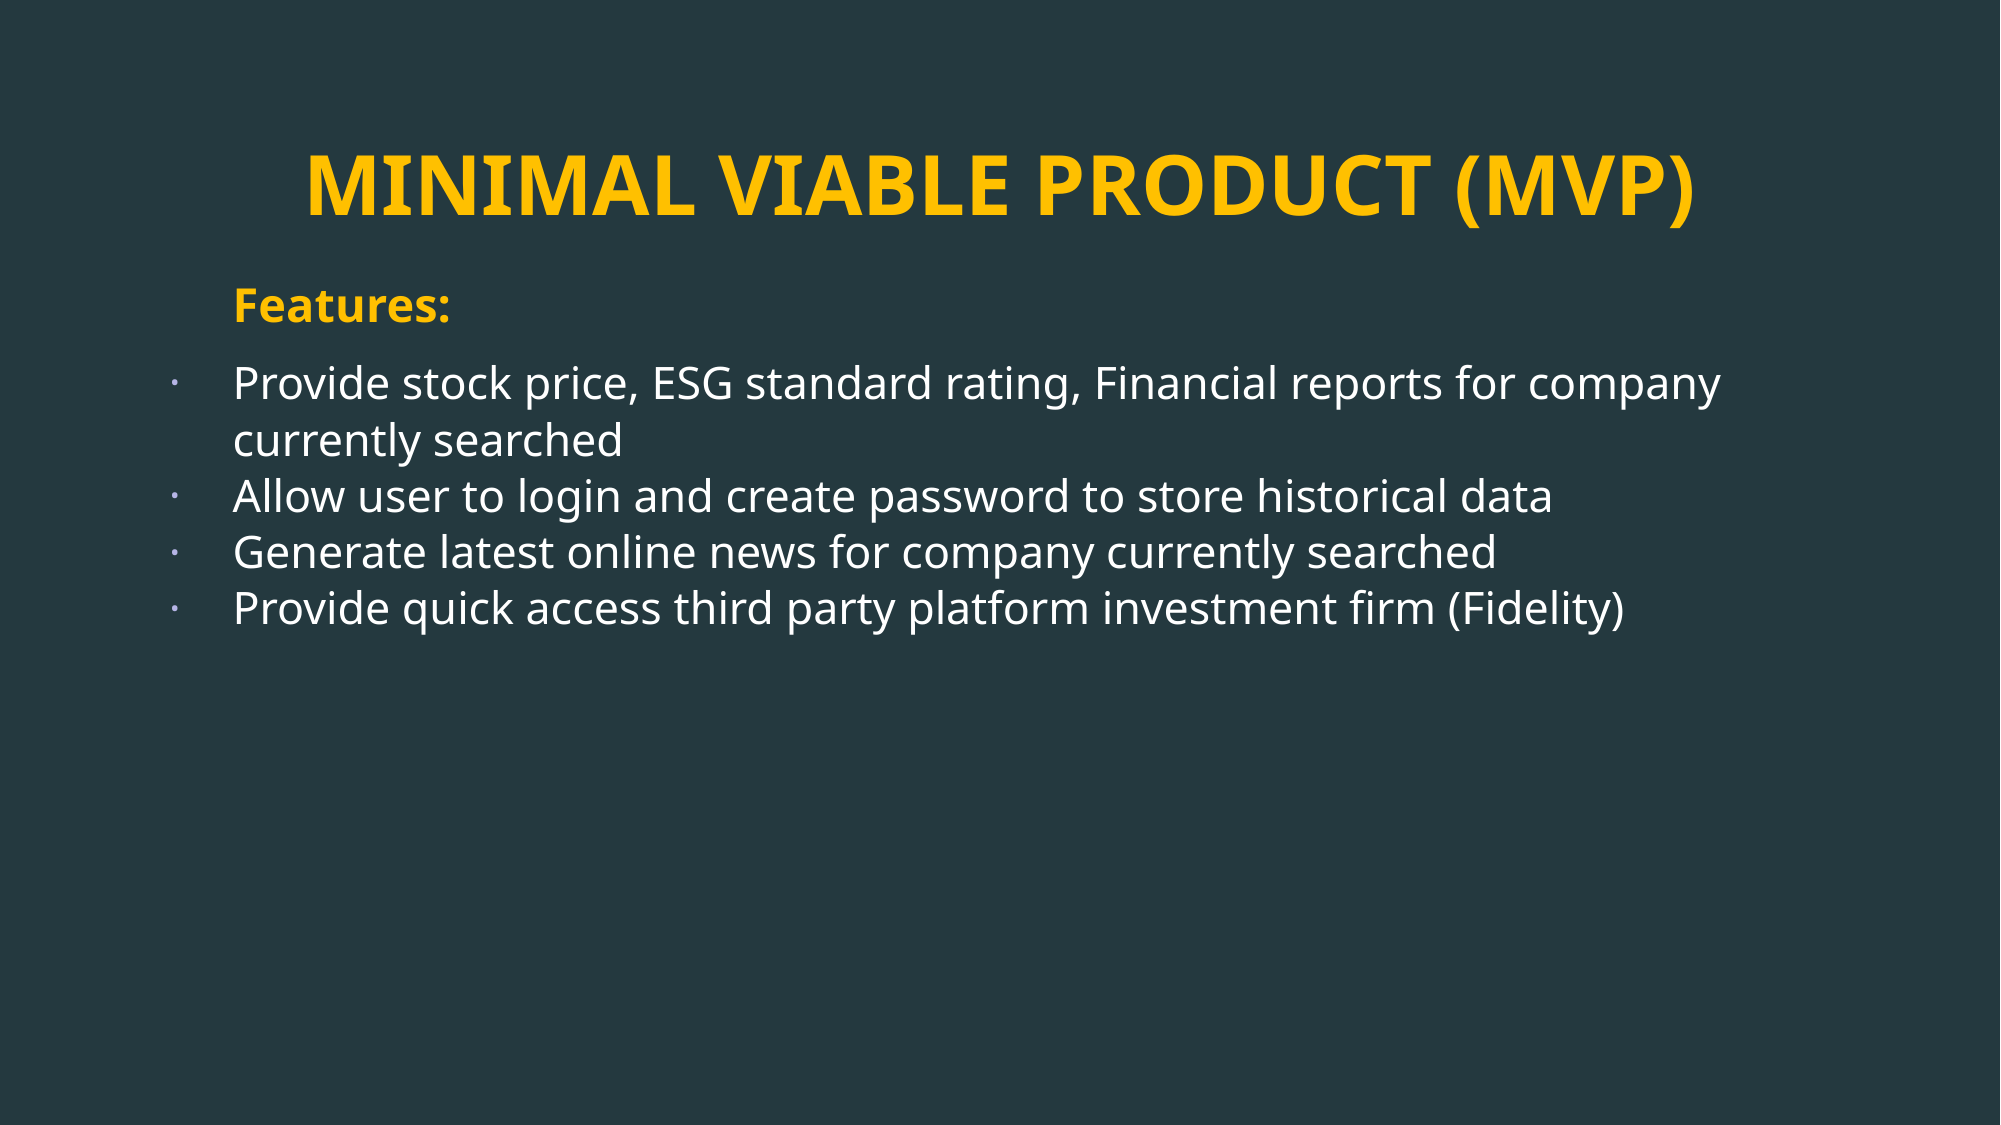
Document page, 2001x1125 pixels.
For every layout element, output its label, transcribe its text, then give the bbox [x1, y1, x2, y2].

list Features: Provide stock price, ESG standard rating, Financial reports for company currently searched Allow user to login and create password to store historical data Generate latest online news for company currently searched Provide quick access third party platform investment firm (Fidelity) [157, 275, 1843, 754]
title MINIMAL VIABLE PRODUCT (MVP) [177, 132, 1823, 241]
